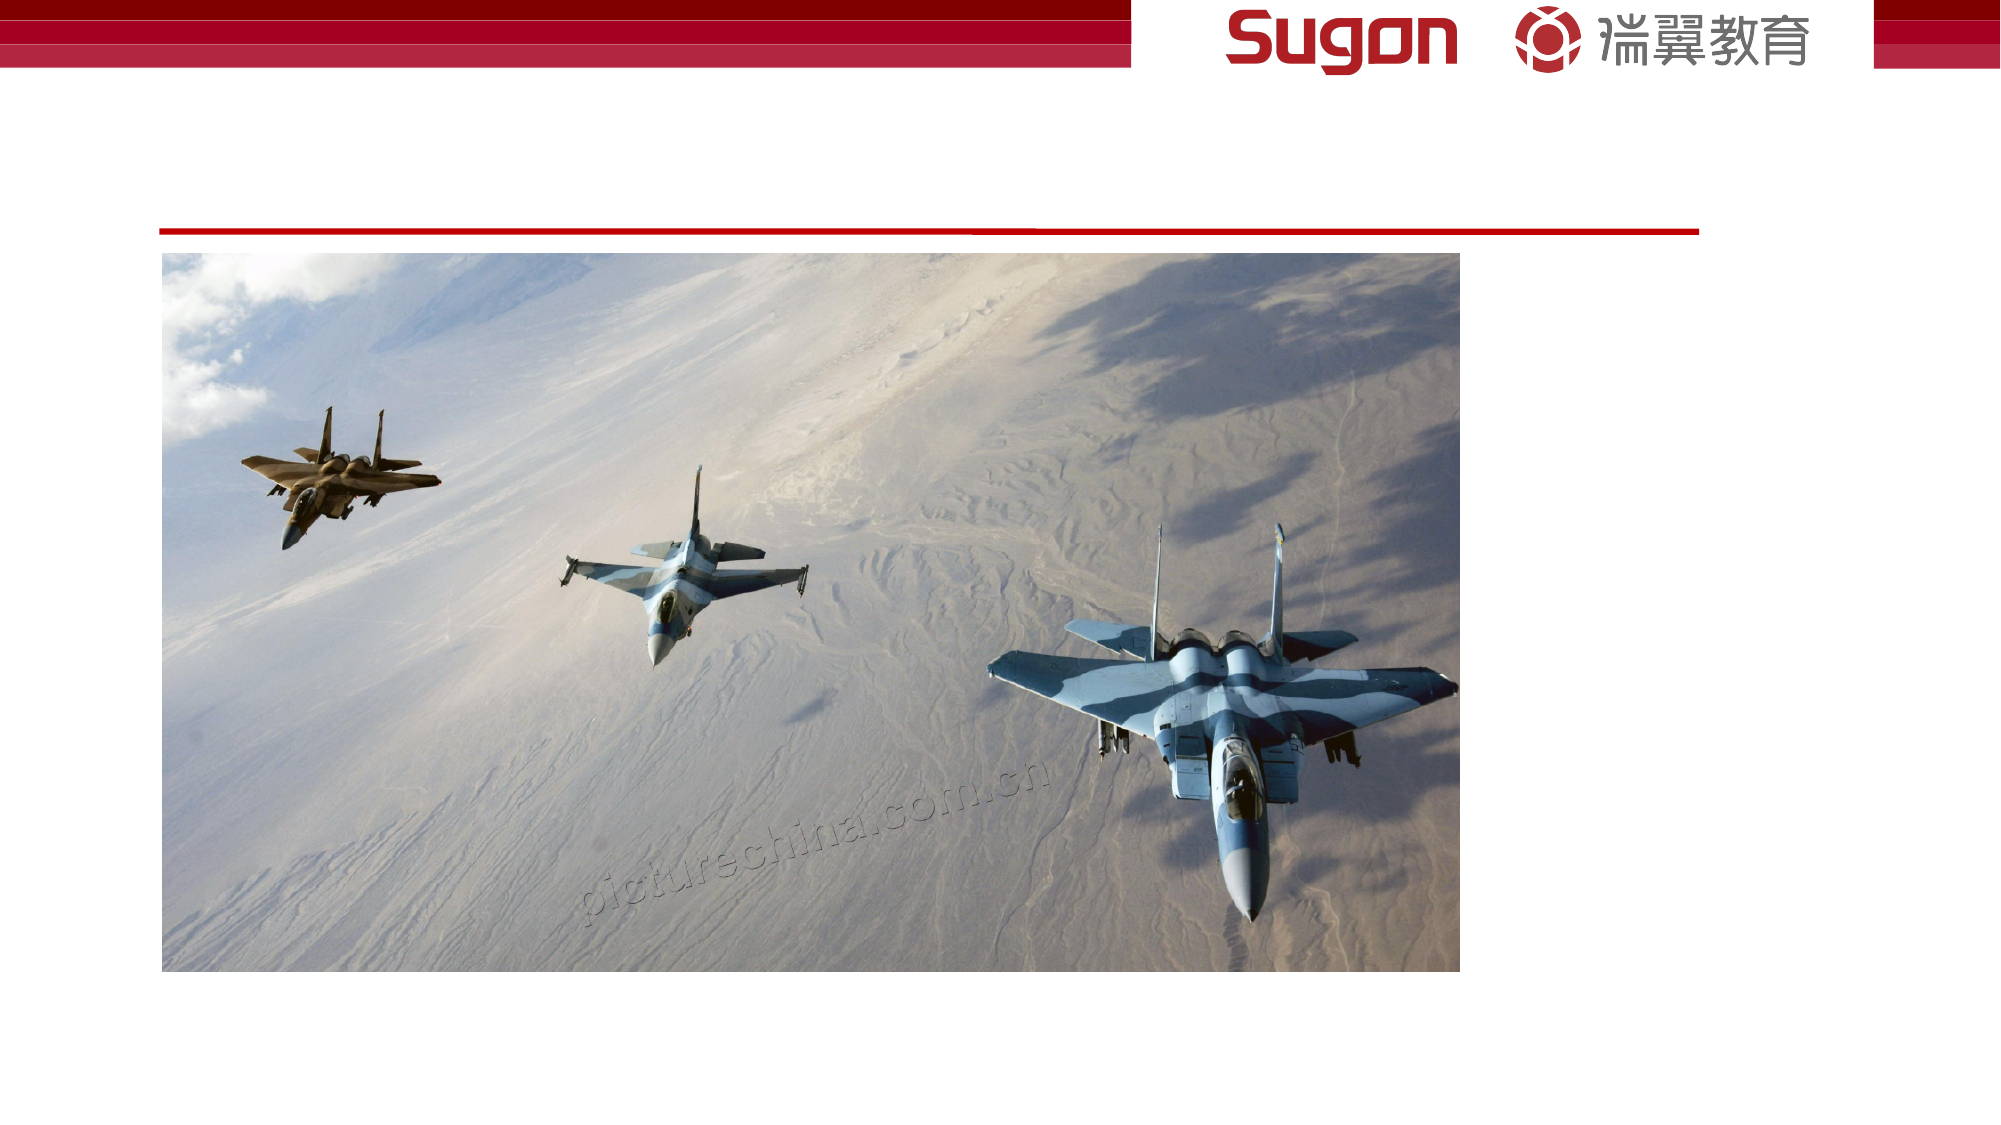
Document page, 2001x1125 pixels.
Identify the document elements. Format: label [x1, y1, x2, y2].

picture [1515, 6, 1809, 73]
picture [1194, 0, 1484, 102]
picture [162, 253, 1460, 972]
